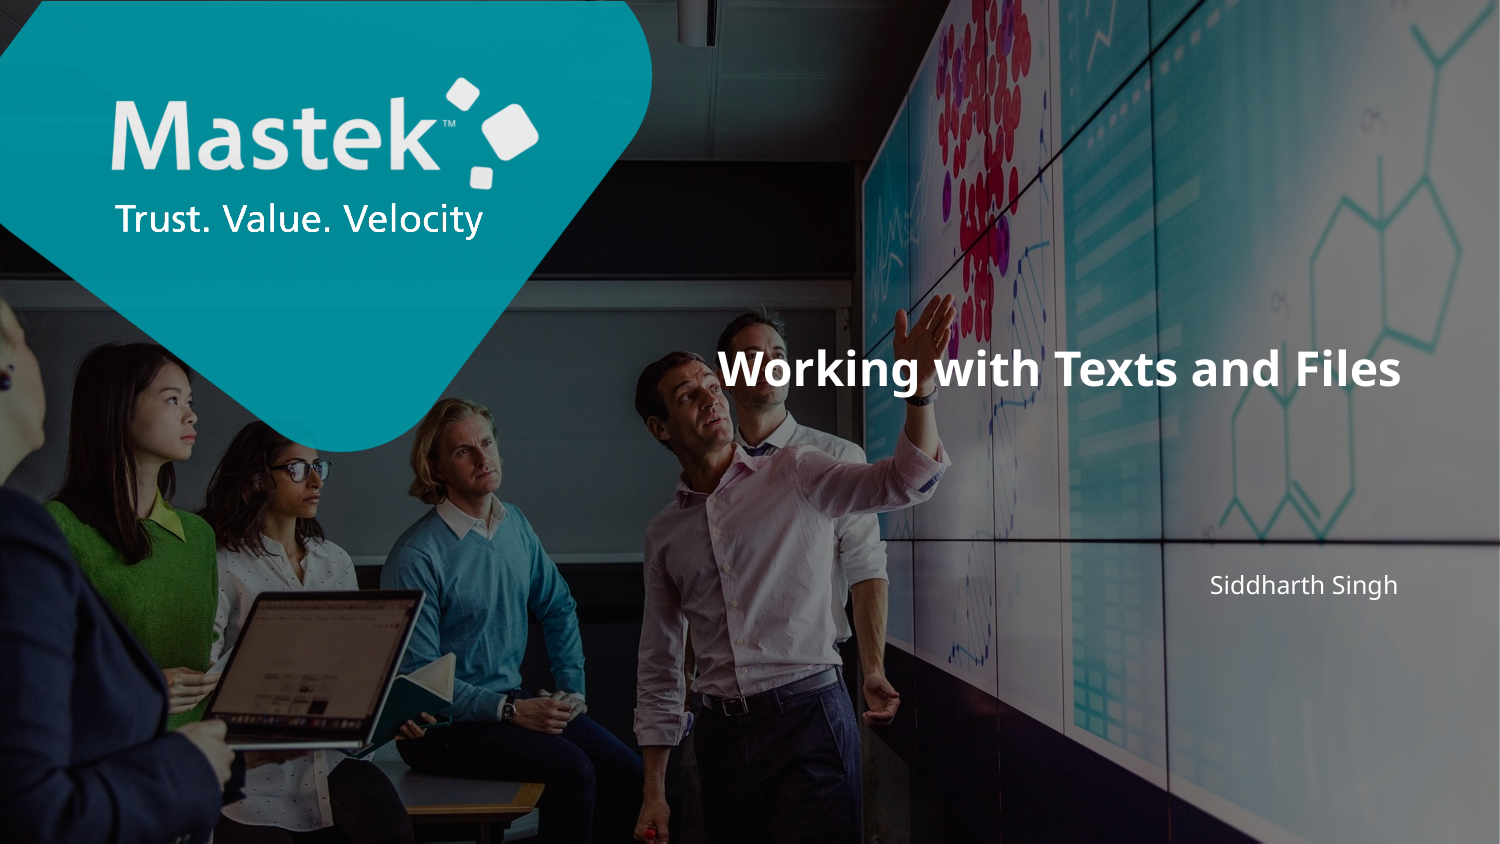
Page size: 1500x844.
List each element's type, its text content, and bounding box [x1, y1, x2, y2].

picture [0, 0, 1500, 844]
list Working with Texts and Files [666, 331, 1428, 451]
list Siddharth Singh [950, 563, 1412, 623]
